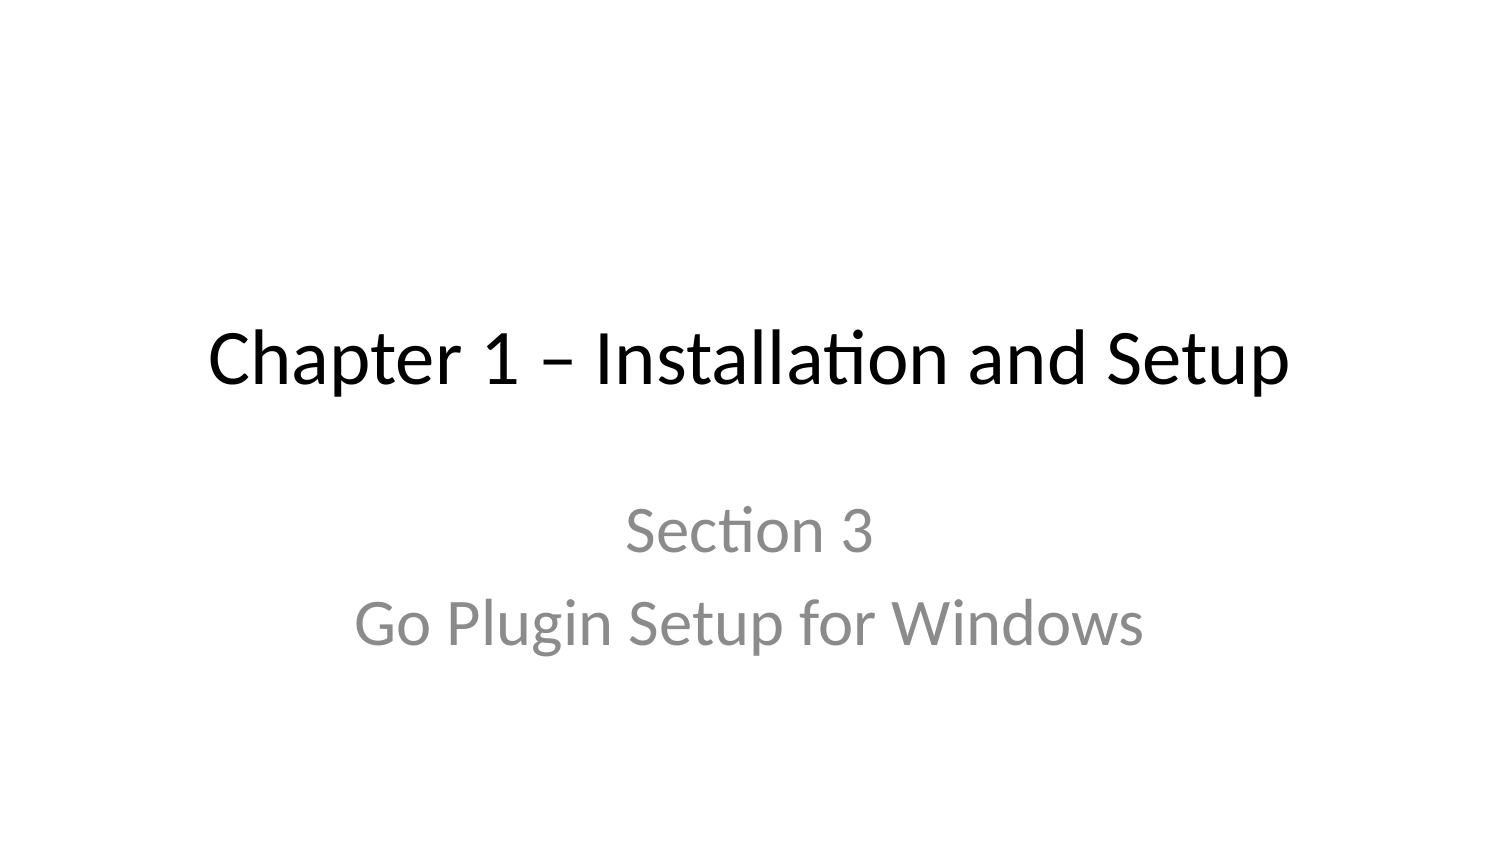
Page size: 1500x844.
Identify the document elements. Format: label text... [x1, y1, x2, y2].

subtitle Section 3 Go Plugin Setup for Windows [225, 478, 1275, 694]
title Chapter 1 – Installation and Setup [112, 262, 1388, 443]
